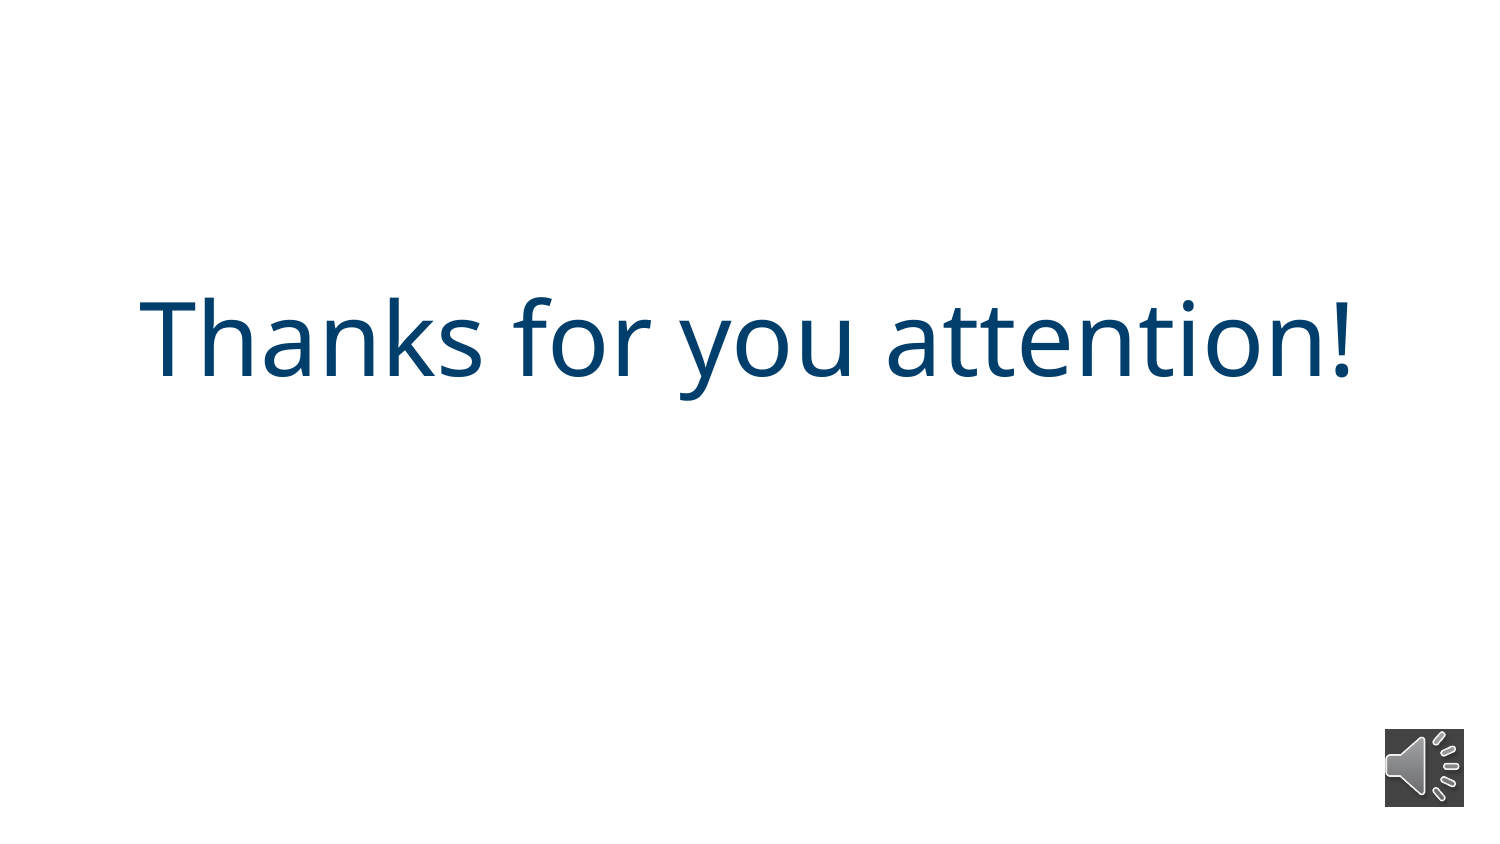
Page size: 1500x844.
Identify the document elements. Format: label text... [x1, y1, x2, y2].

picture [1384, 728, 1465, 809]
slide_number 20 [1389, 764, 1480, 830]
title Thanks for you attention! [101, 258, 1395, 422]
